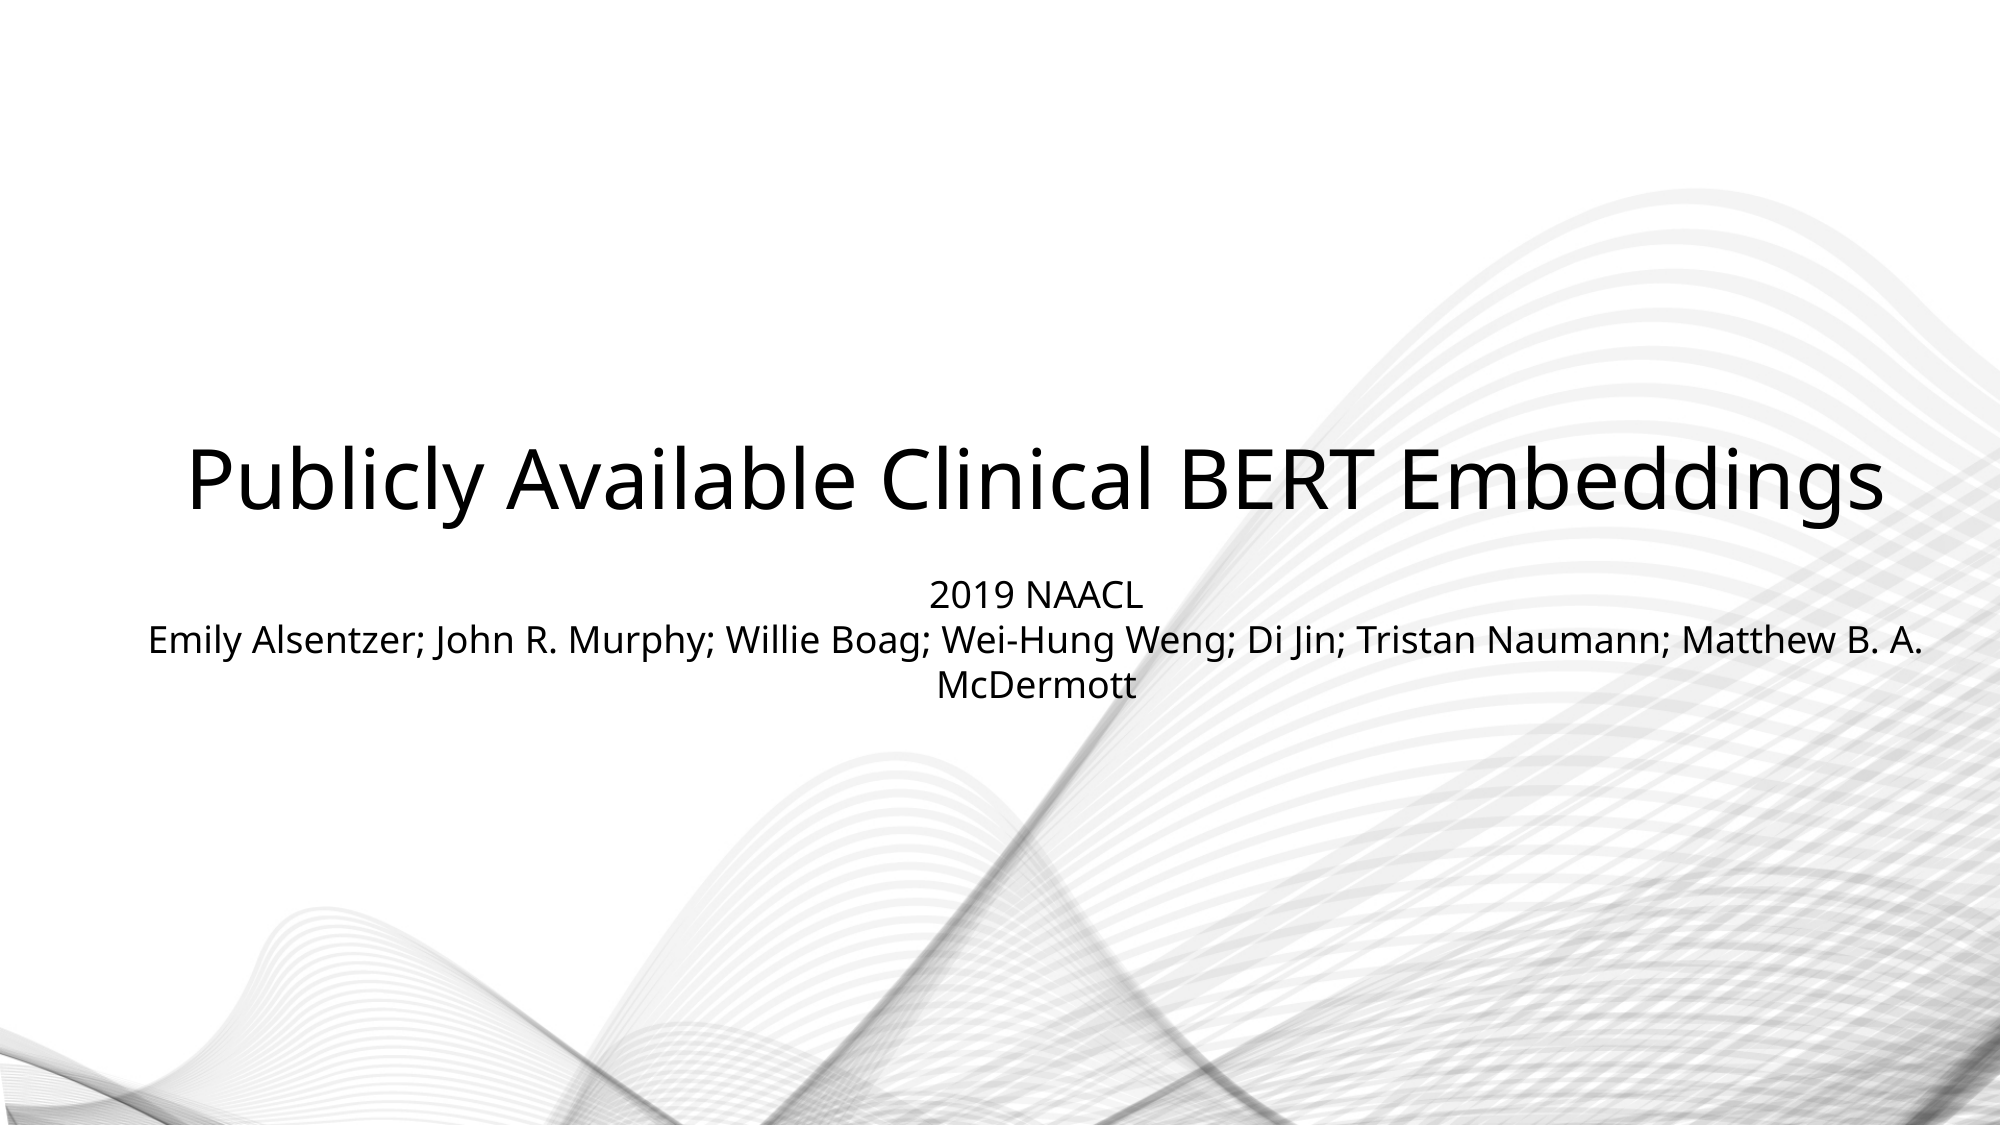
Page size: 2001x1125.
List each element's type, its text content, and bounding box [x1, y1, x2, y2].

text_box Publicly Available Clinical BERT Embeddings 2019 NAACL Emily Alsentzer; John R. Murphy; Willie Boag; Wei-Hung Weng; Di Jin; Tristan Naumann; Matthew B. A. McDermott [114, 418, 1960, 714]
picture [0, 0, 2000, 1125]
